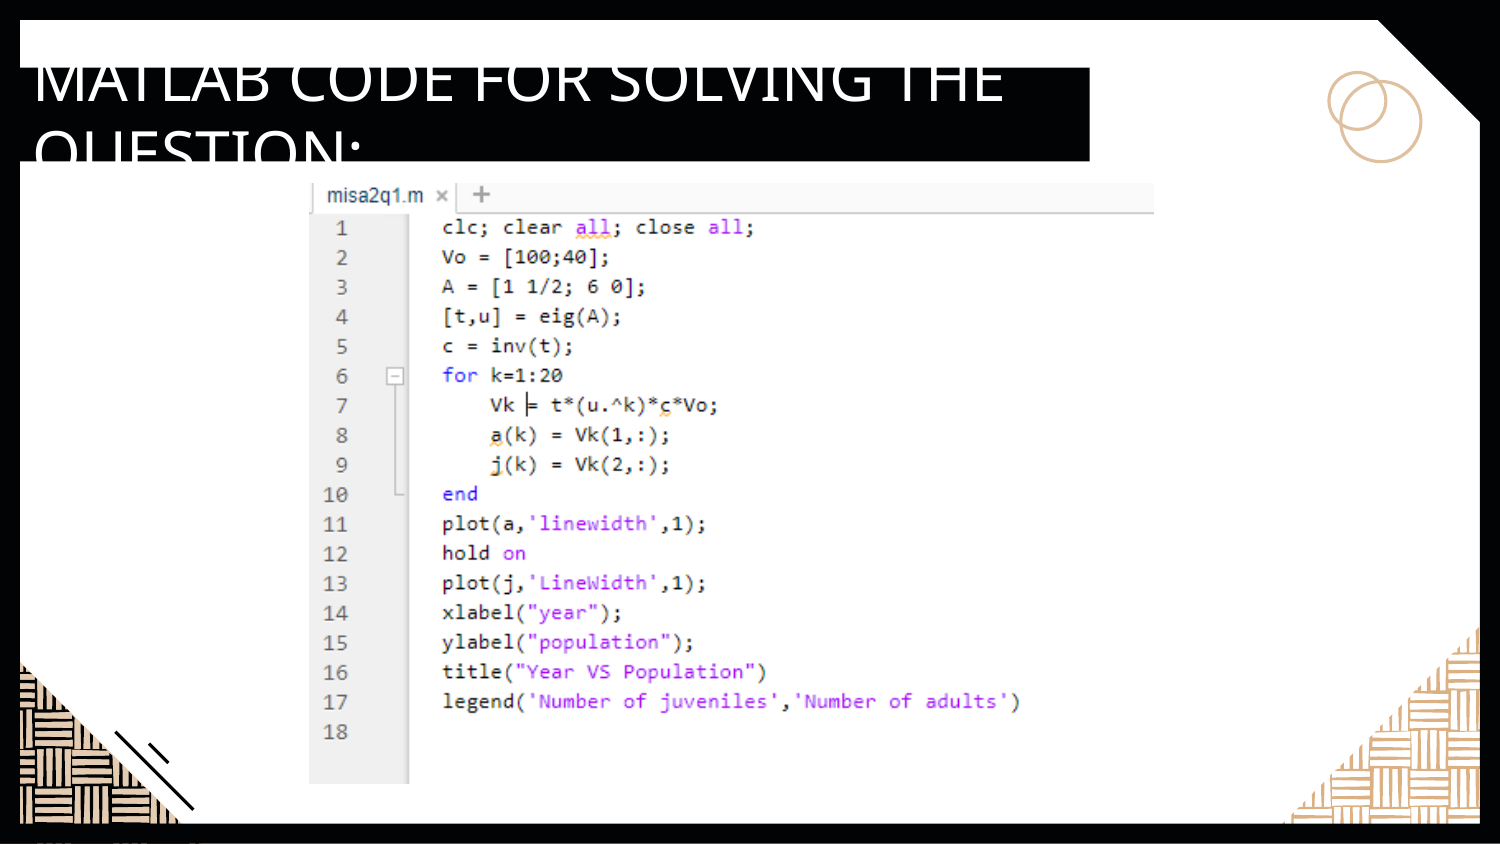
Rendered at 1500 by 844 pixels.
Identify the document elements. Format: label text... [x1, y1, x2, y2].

title MATLAB CODE FOR SOLVING THE QUESTION: [17, 67, 1296, 162]
picture [309, 183, 1155, 784]
